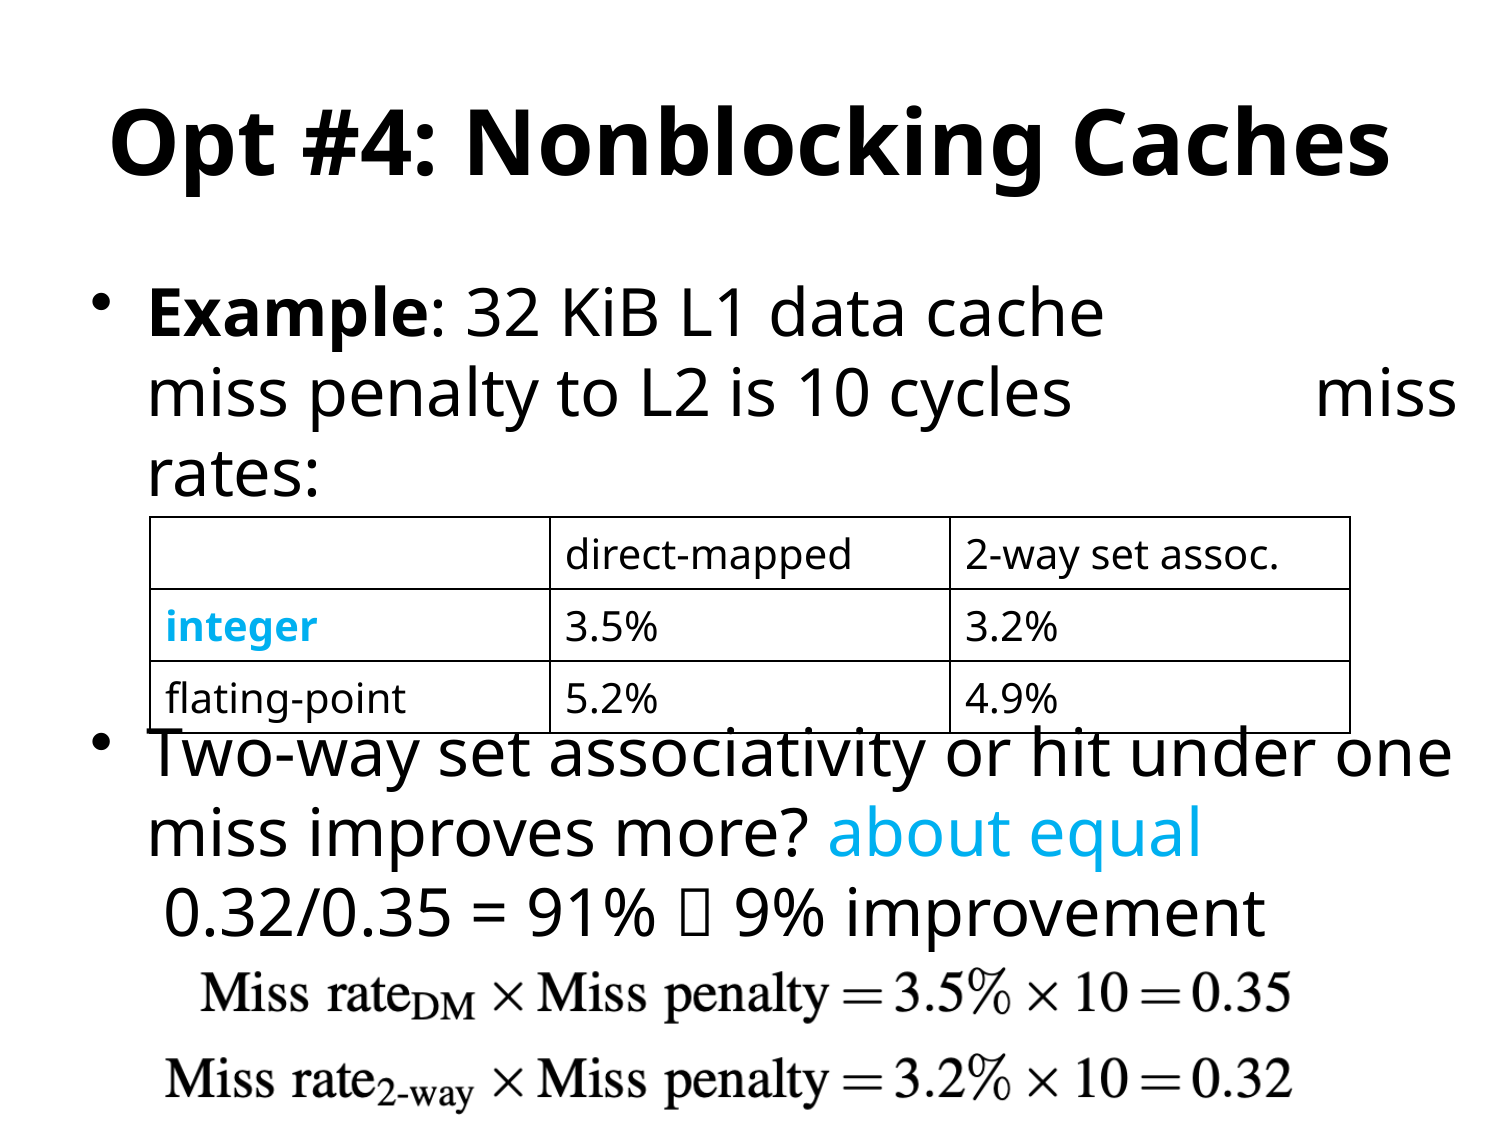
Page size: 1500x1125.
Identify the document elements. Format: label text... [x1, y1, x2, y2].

table_header 2-way set assoc. [951, 518, 1349, 588]
table_header [151, 518, 549, 588]
picture [162, 966, 1299, 1117]
table_cell 4.9% [951, 662, 1349, 732]
table_cell 3.5% [551, 590, 949, 660]
table_cell 3.2% [951, 590, 1349, 660]
title Opt #4: Nonblocking Caches [0, 45, 1500, 233]
table_cell integer [151, 590, 549, 660]
list Example: 32 KiB L1 data cache miss penalty to L2 is 10 cycles miss rates: Two-way set associativity or hit under one miss improves more? about equal 0.32/0.35 = 91%  9% improvement [75, 262, 1500, 1125]
table_header direct-mapped [551, 518, 949, 588]
table_cell 5.2% [551, 662, 949, 732]
table_cell flating-point [151, 662, 549, 732]
